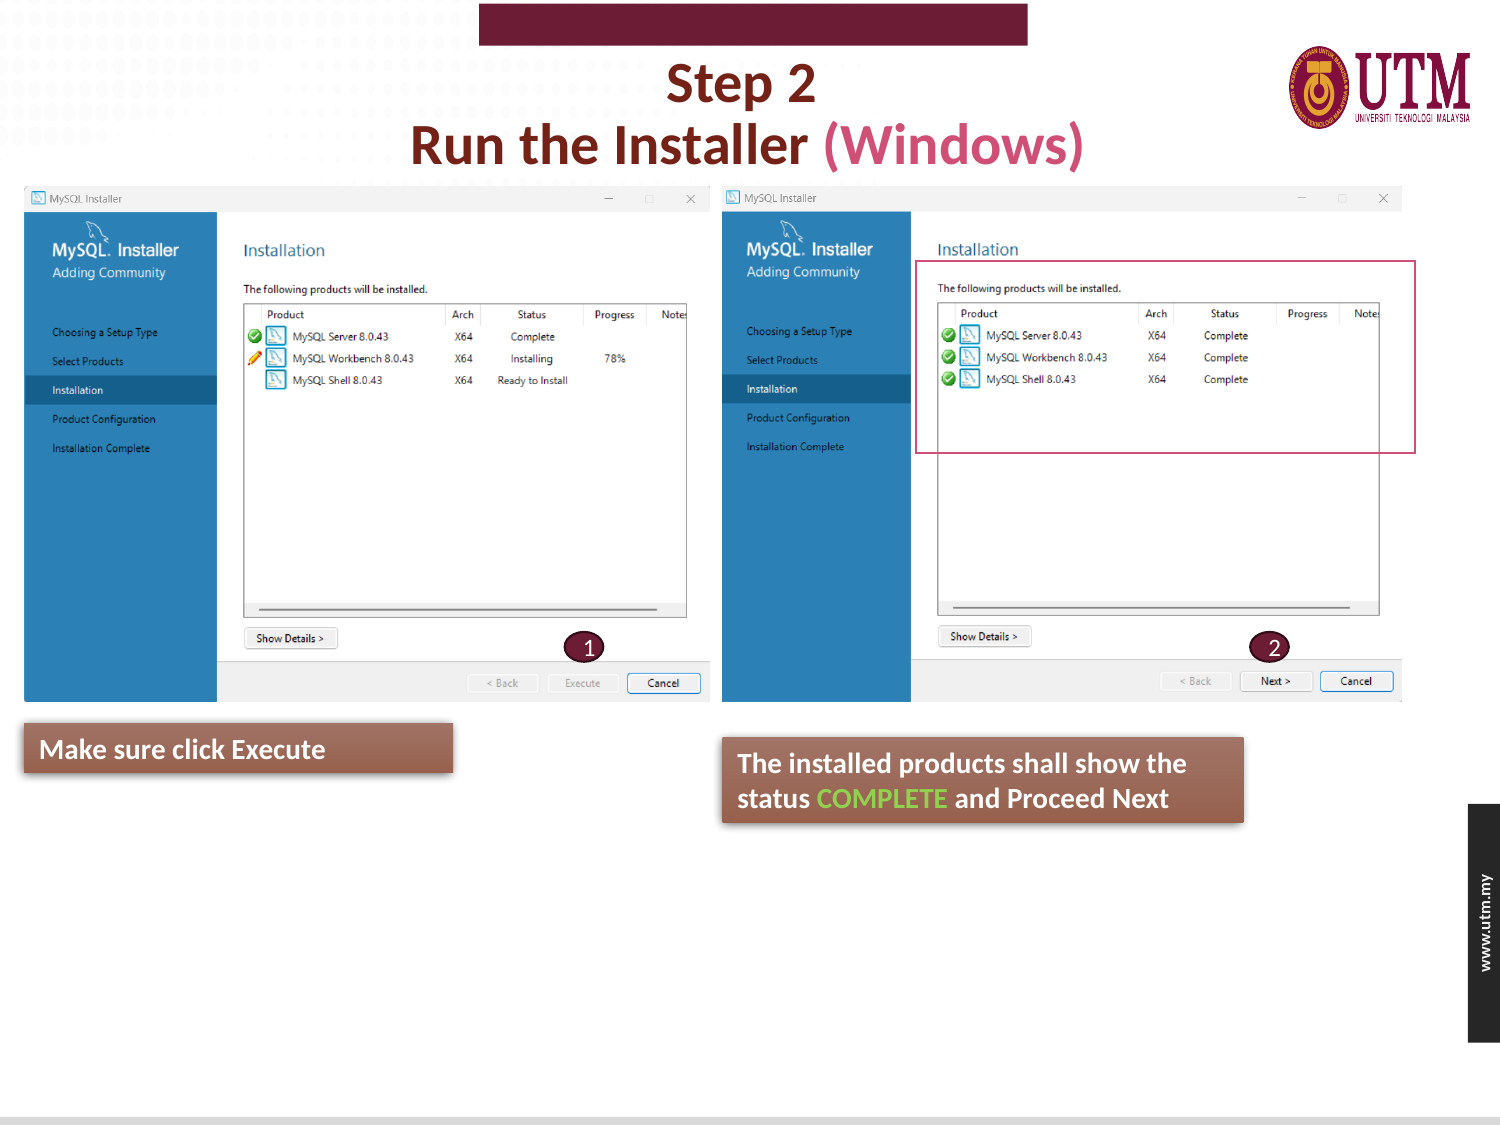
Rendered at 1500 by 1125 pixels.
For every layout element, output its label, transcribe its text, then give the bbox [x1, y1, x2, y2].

text_box Make sure click Execute [24, 723, 454, 773]
text_box [1403, 260, 1416, 454]
picture [0, 0, 1403, 702]
picture [1396, 46, 1470, 129]
title Step 2 Run the Installer (Windows) [101, 43, 1396, 187]
text_box The installed products shall show the status COMPLETE and Proceed Next [722, 737, 1244, 823]
